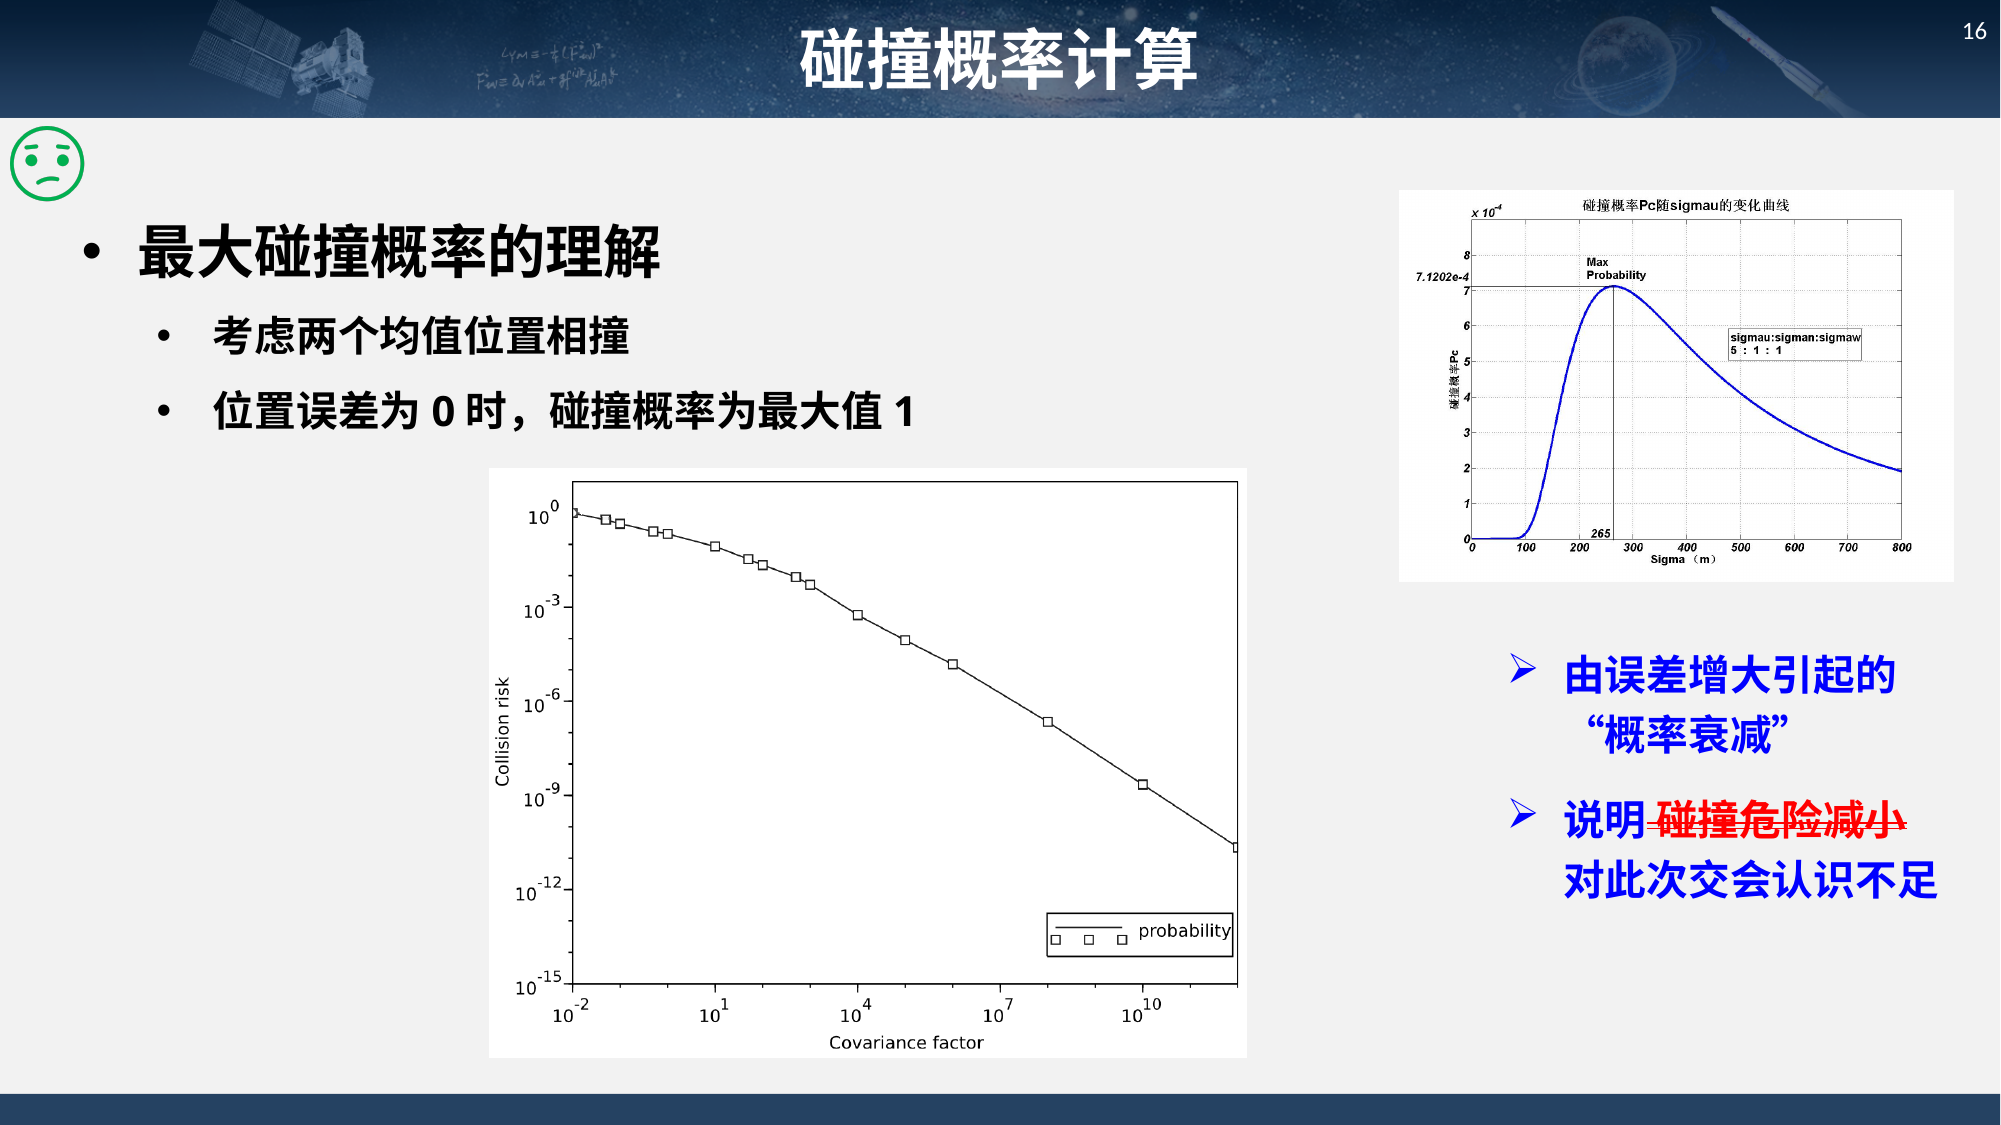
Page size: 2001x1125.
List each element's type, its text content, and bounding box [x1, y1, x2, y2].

picture [1399, 190, 1954, 582]
text_box 由误差增大引起的“概率衰减” 说明 碰撞危险减小 对此次交会认识不足 [1492, 631, 1966, 912]
text_box 碰撞概率计算 [0, 0, 2000, 117]
text_box 最大碰撞概率的理解 考虑两个均值位置相撞 位置误差为0时，碰撞概率为最大值1 [66, 172, 1933, 713]
picture [489, 468, 1247, 1058]
picture [0, 0, 2001, 211]
